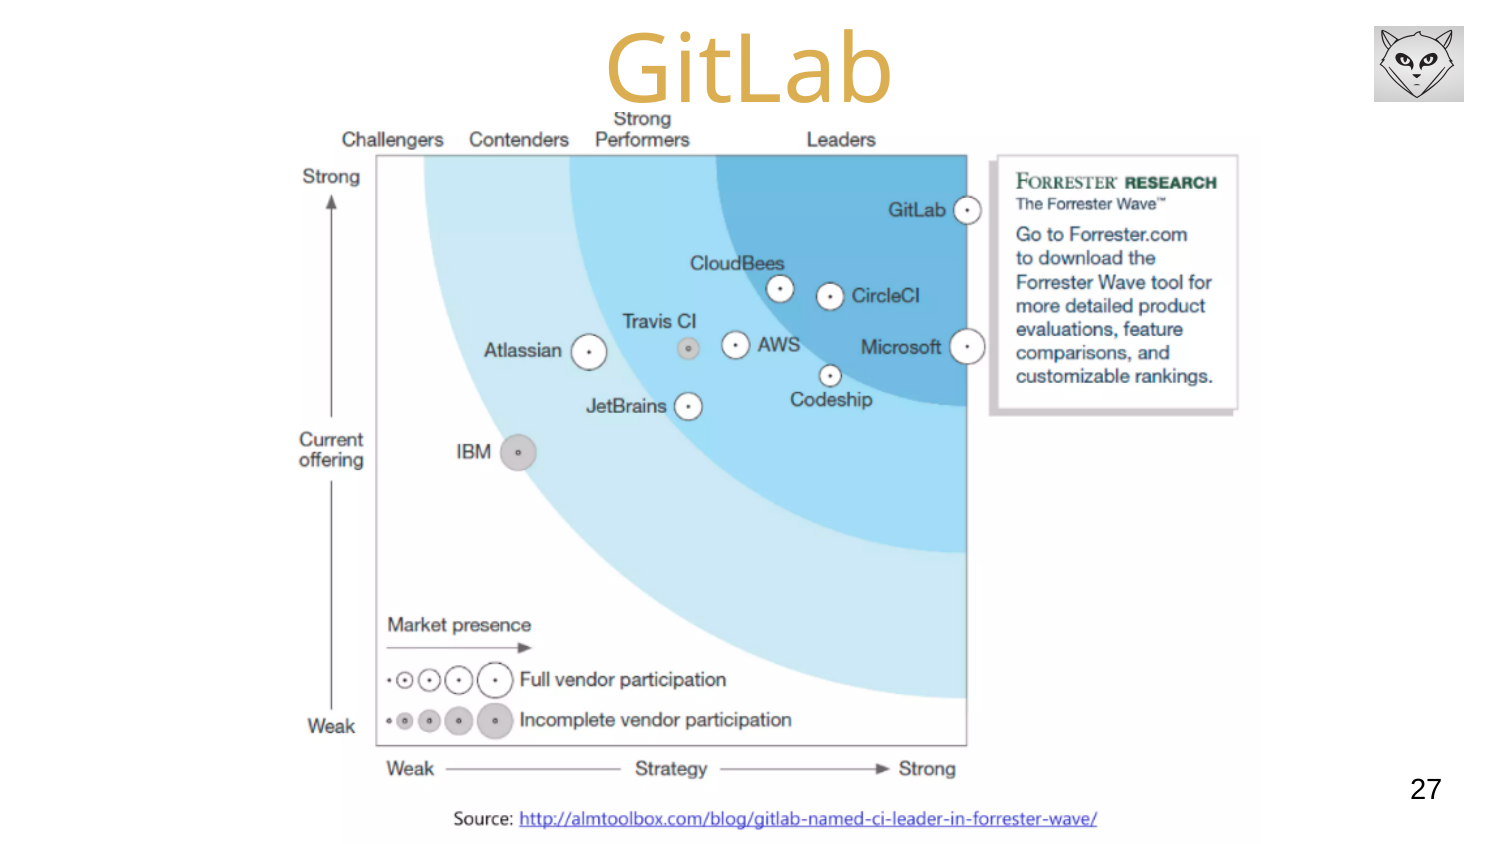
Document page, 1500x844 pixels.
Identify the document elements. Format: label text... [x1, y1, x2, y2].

text_box 27 [1395, 762, 1464, 813]
picture [275, 111, 1262, 844]
picture [1374, 26, 1464, 102]
text_box GitLab [515, 0, 985, 110]
